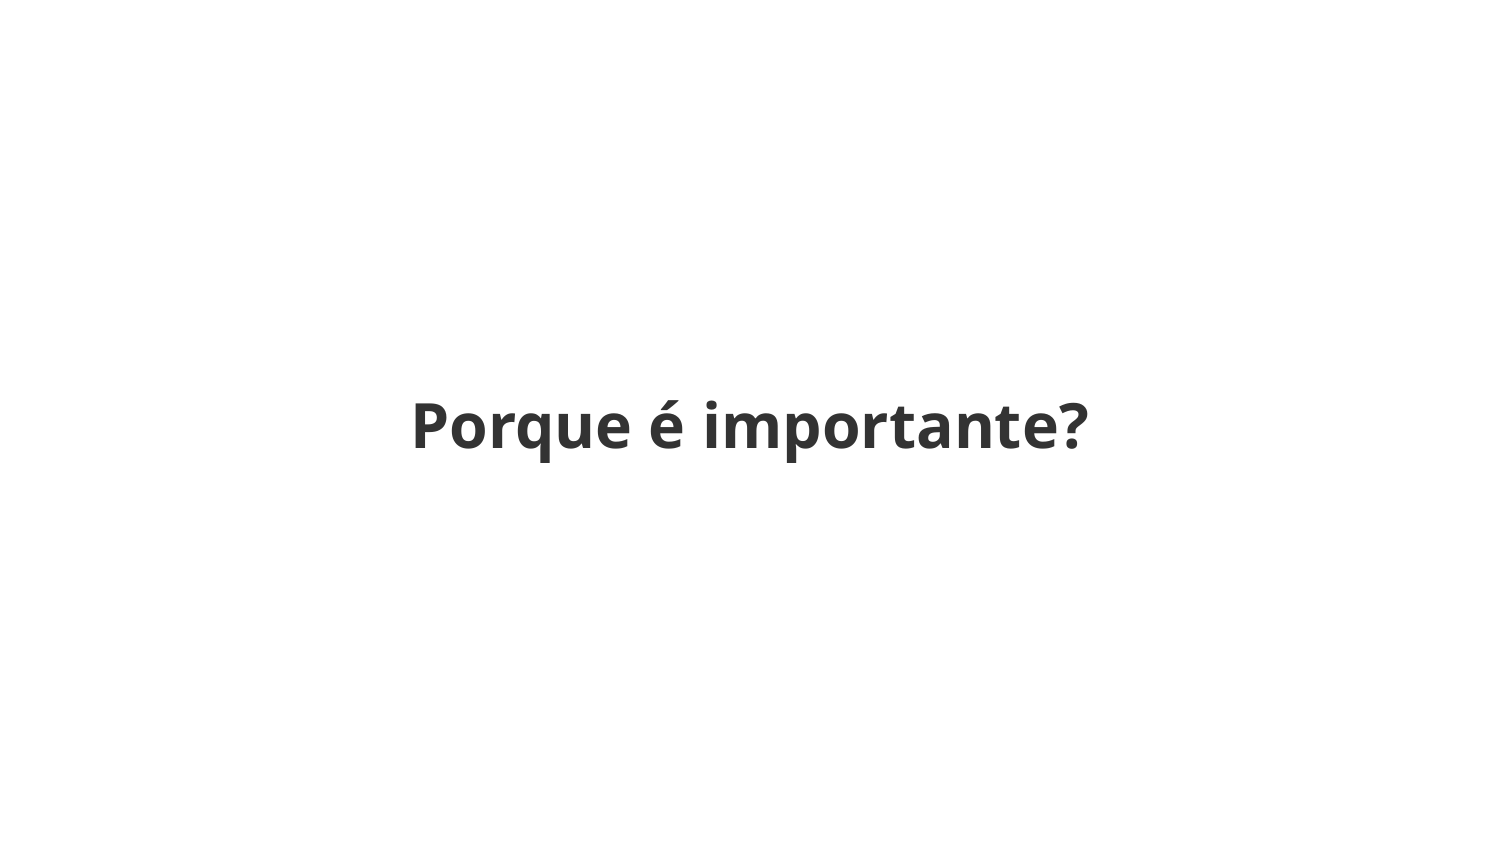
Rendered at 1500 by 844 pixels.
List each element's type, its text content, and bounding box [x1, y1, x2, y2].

text_box Porque é importante? [387, 378, 1113, 468]
